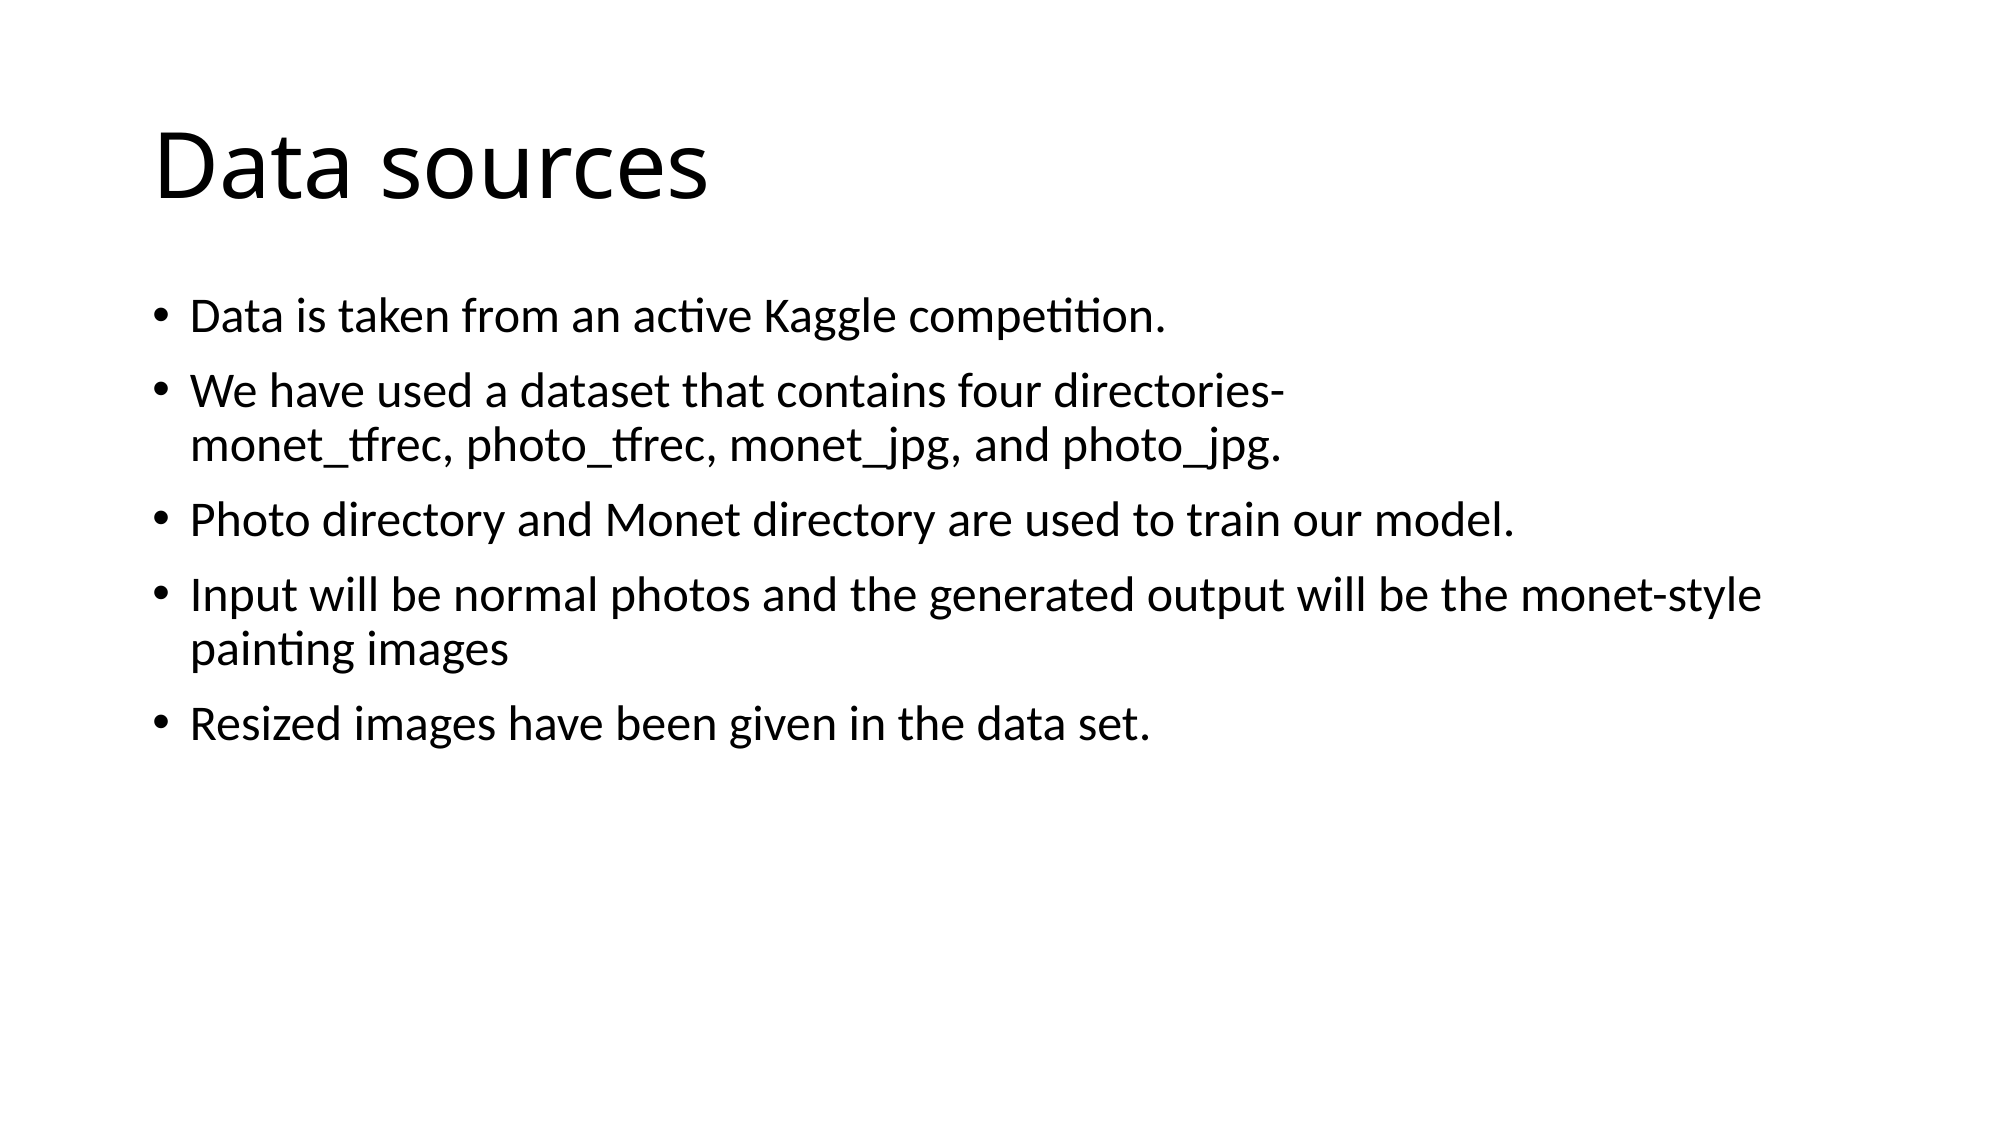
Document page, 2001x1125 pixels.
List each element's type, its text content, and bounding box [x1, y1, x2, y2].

list Data is taken from an active Kaggle competition. We have used a dataset that contains four directories- monet_tfrec, photo_tfrec, monet_jpg, and photo_jpg. Photo directory and Monet directory are used to train our model. Input will be normal photos and the generated output will be the monet-style painting images Resized images have been given in the data set. [137, 282, 1863, 1014]
title Data sources [137, 59, 1863, 278]
